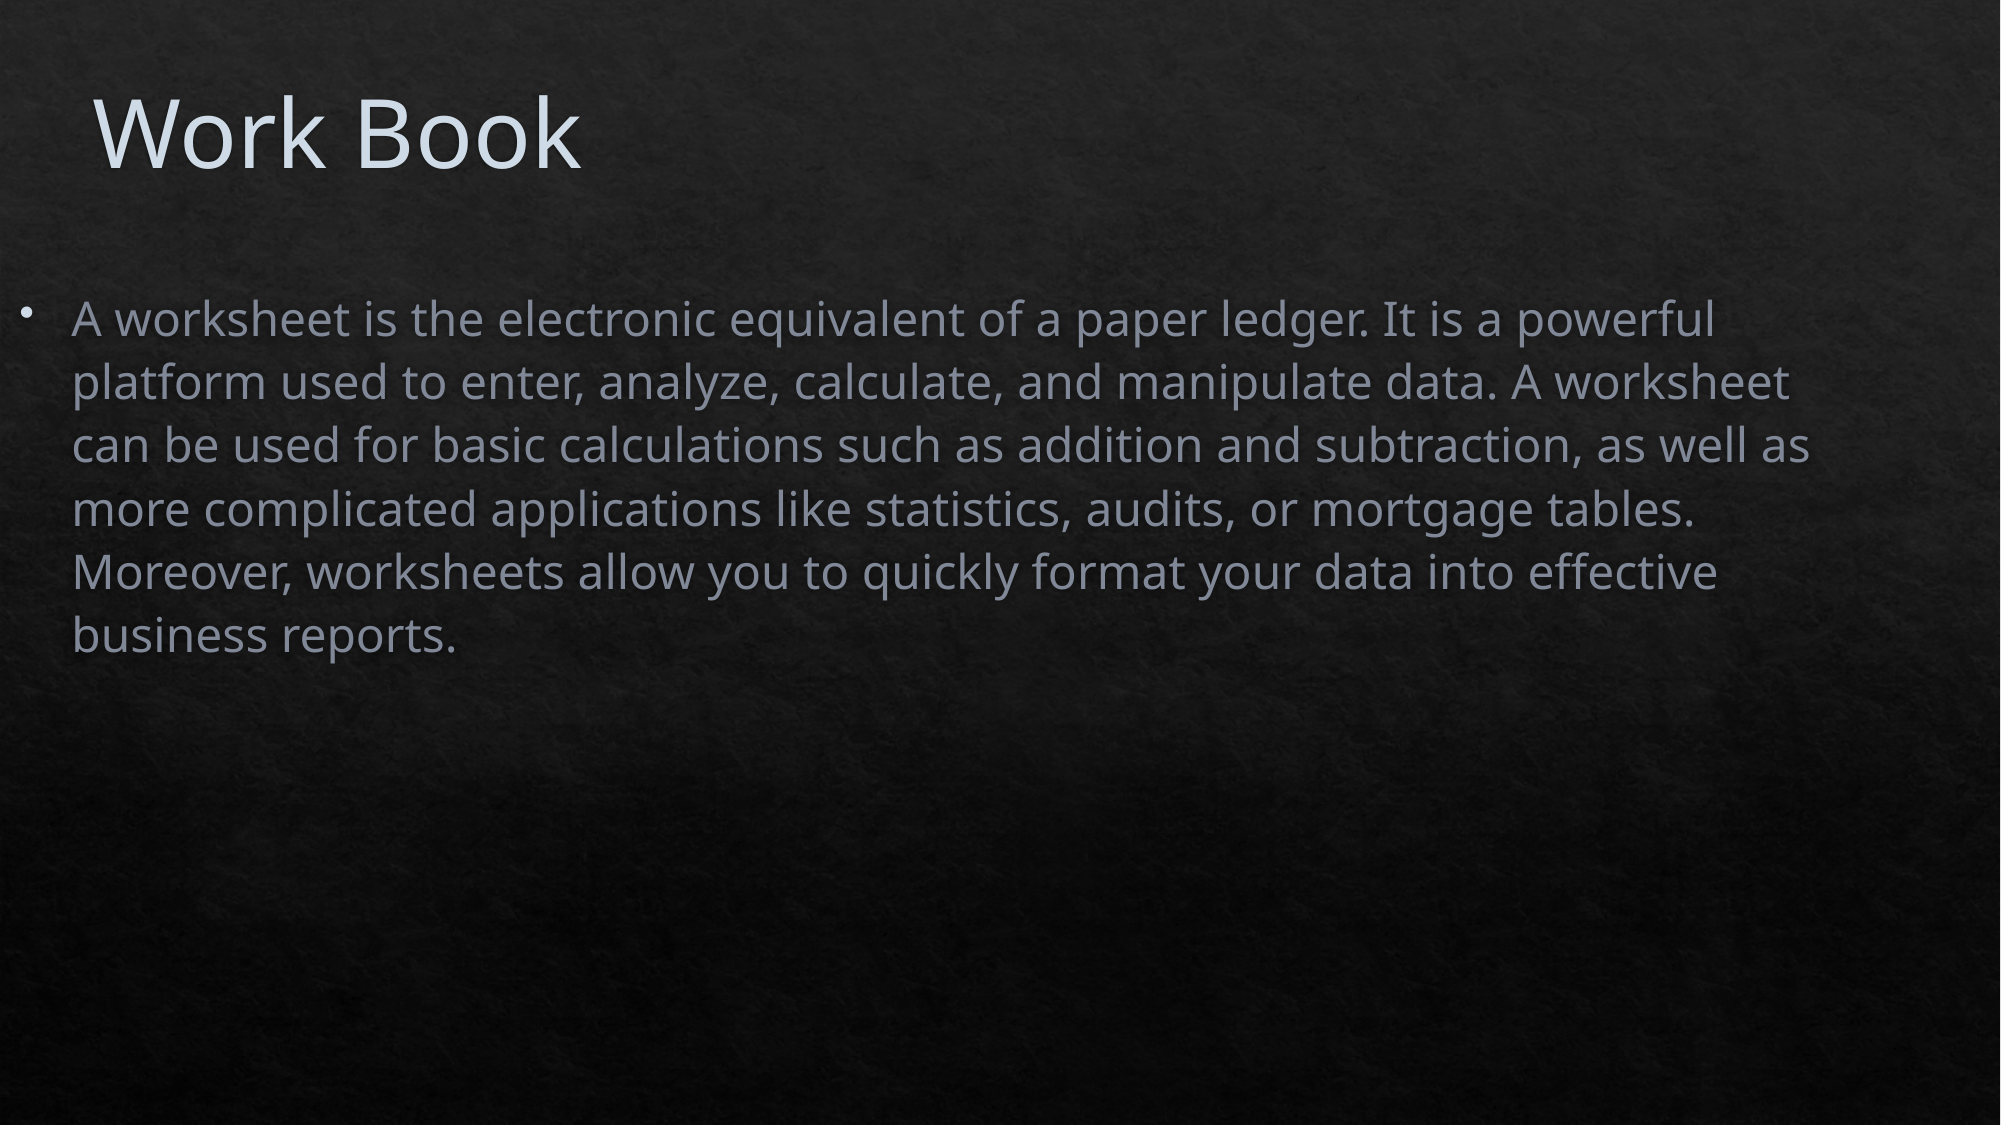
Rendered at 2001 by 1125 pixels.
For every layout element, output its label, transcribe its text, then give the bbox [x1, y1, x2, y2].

list A worksheet is the electronic equivalent of a paper ledger. It is a powerful platform used to enter, analyze, calculate, and manipulate data. A worksheet can be used for basic calculations such as addition and subtraction, as well as more complicated applications like statistics, audits, or mortgage tables. Moreover, worksheets allow you to quickly format your data into effective business reports. [0, 275, 1887, 907]
title Work Book [28, 34, 647, 241]
